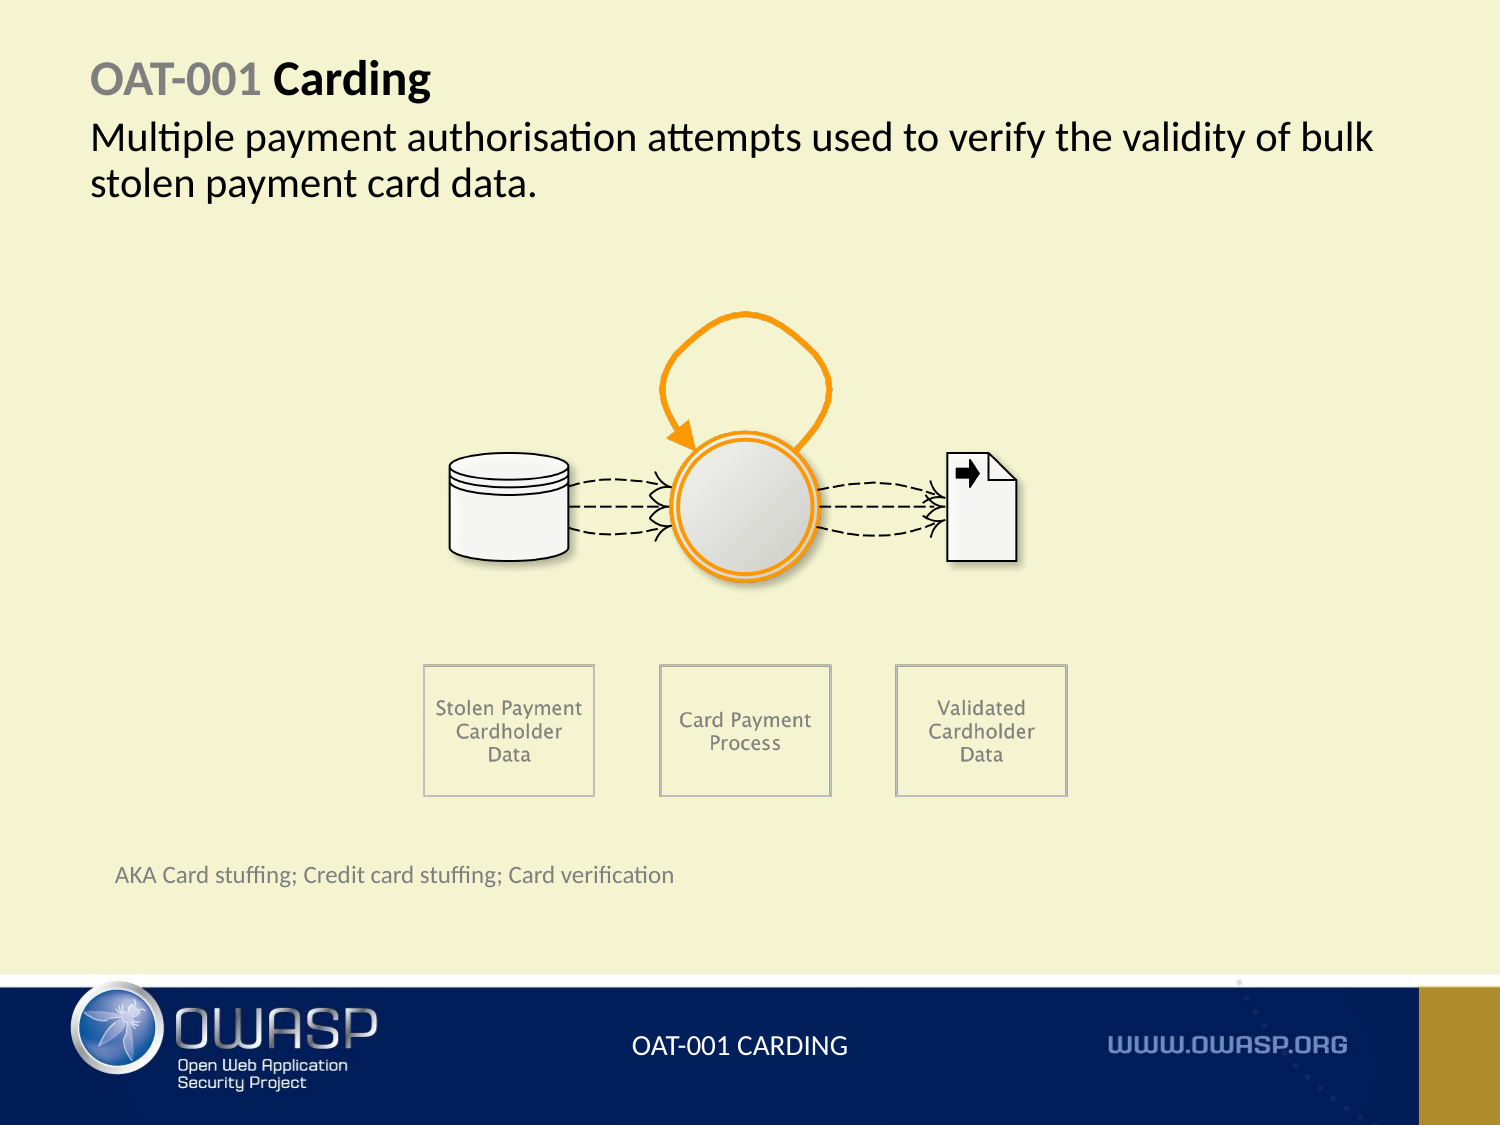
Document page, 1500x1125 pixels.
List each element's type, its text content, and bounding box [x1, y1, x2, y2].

list OAT-001 Carding Multiple payment authorisation attempts used to verify the validity of bulk stolen payment card data. [75, 45, 1423, 226]
picture [0, 975, 1500, 1125]
text_box AKA Card stuffing; Credit card stuffing; Card verification [99, 850, 1448, 954]
picture [250, 221, 1241, 798]
text_box [0, 0, 1500, 975]
text_box OAT-001 Carding [383, 1018, 1097, 1103]
